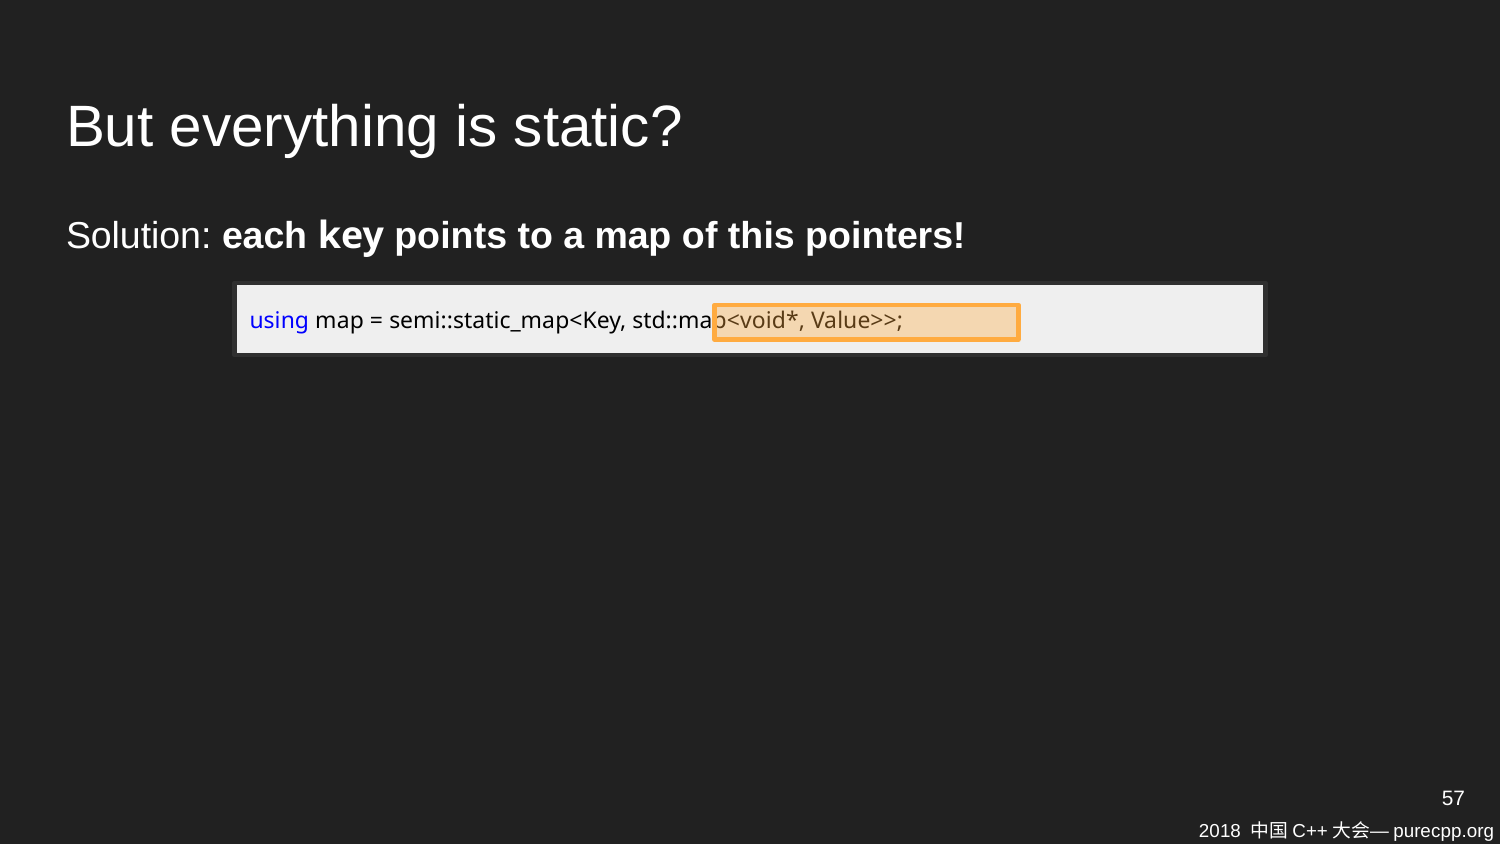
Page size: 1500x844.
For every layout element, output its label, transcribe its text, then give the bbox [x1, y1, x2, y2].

text_box using map = semi::static_map<Key, std::map<void*, Value>>; [234, 282, 1266, 356]
slide_number 57 [1389, 764, 1480, 830]
title But everything is static? [51, 72, 1449, 167]
text_box [714, 305, 1019, 340]
list Solution: each key points to a map of this pointers! [51, 189, 1449, 283]
